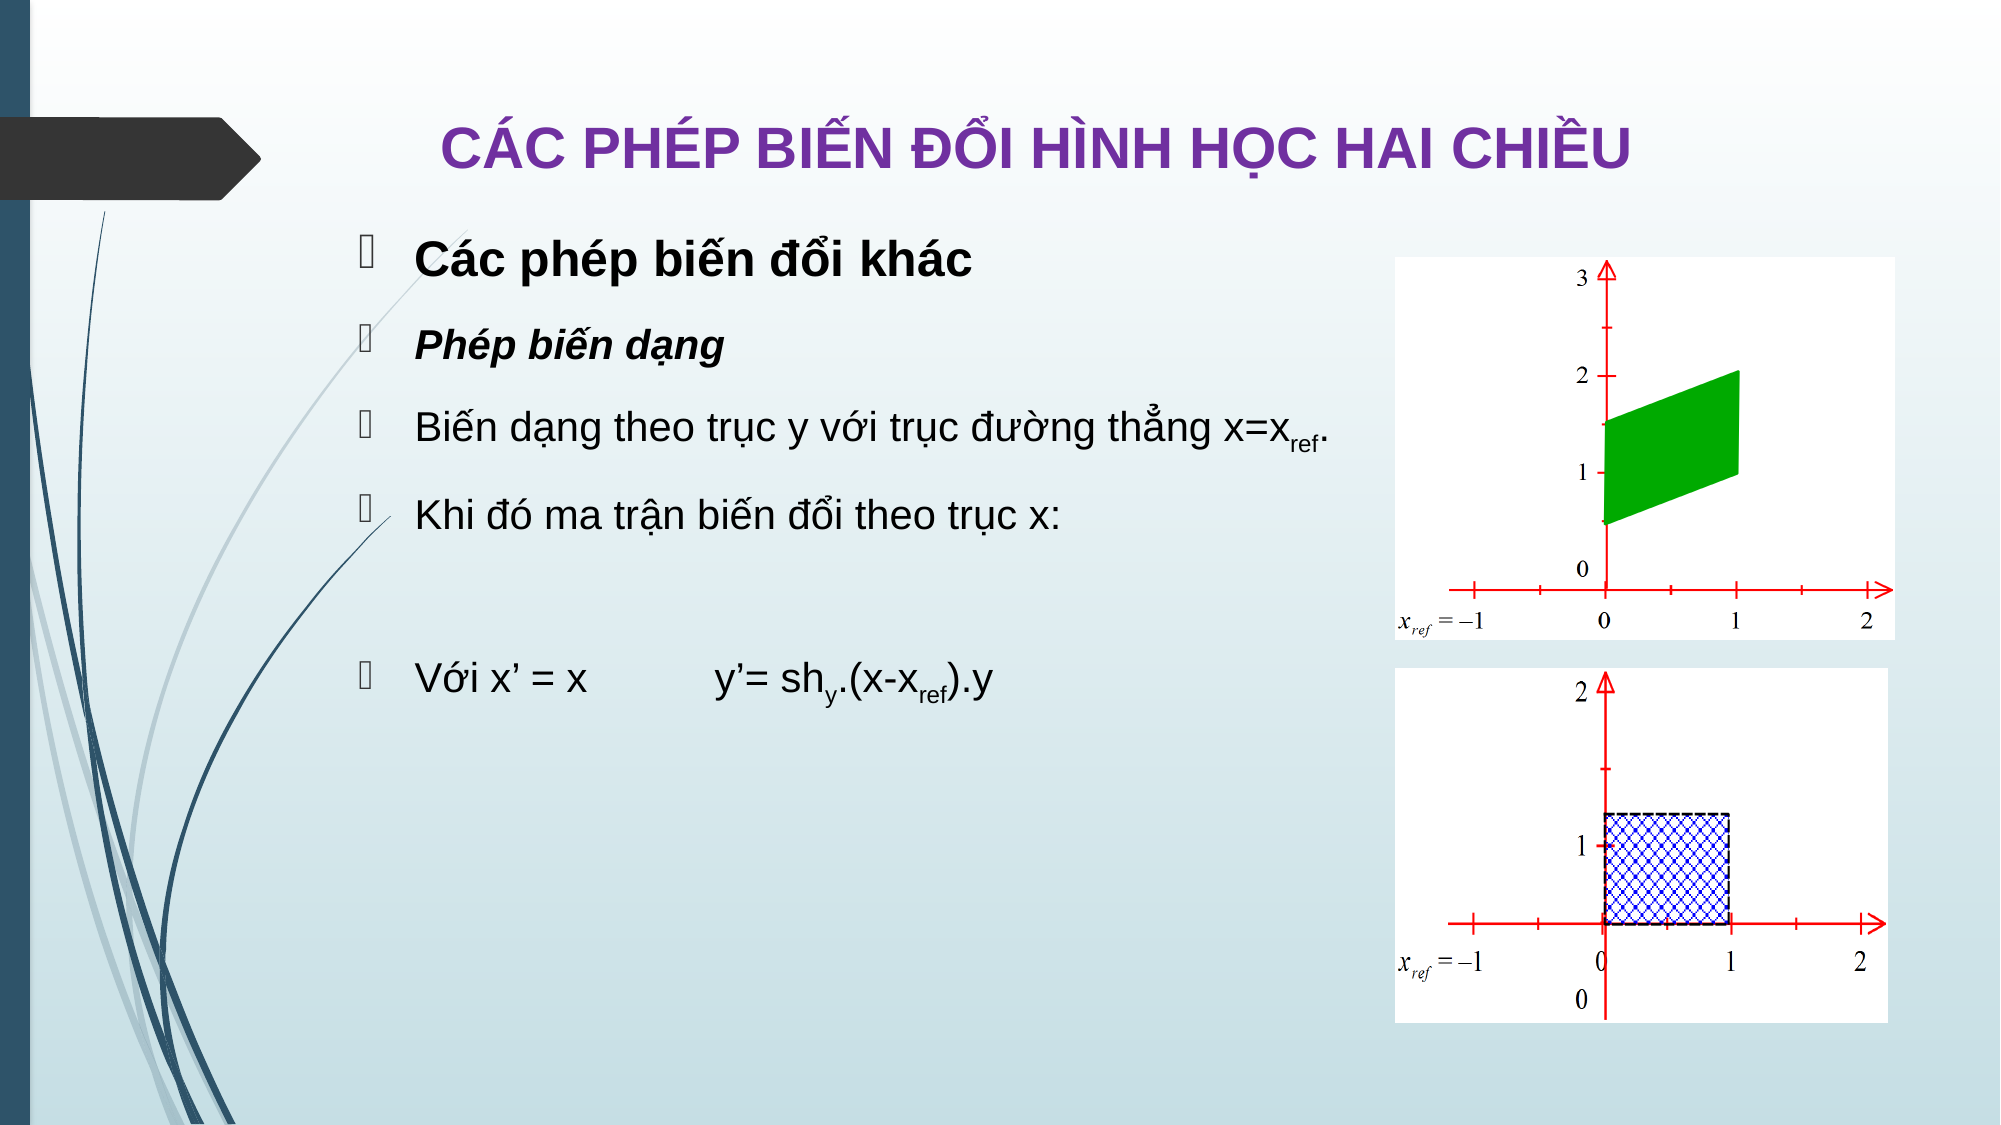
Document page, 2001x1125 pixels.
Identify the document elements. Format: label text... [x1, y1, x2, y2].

picture [1394, 257, 1895, 641]
picture [1394, 668, 1888, 1023]
title CÁC PHÉP BIẾN ĐỔI HÌNH HỌC HAI CHIỀU [425, 102, 1888, 313]
